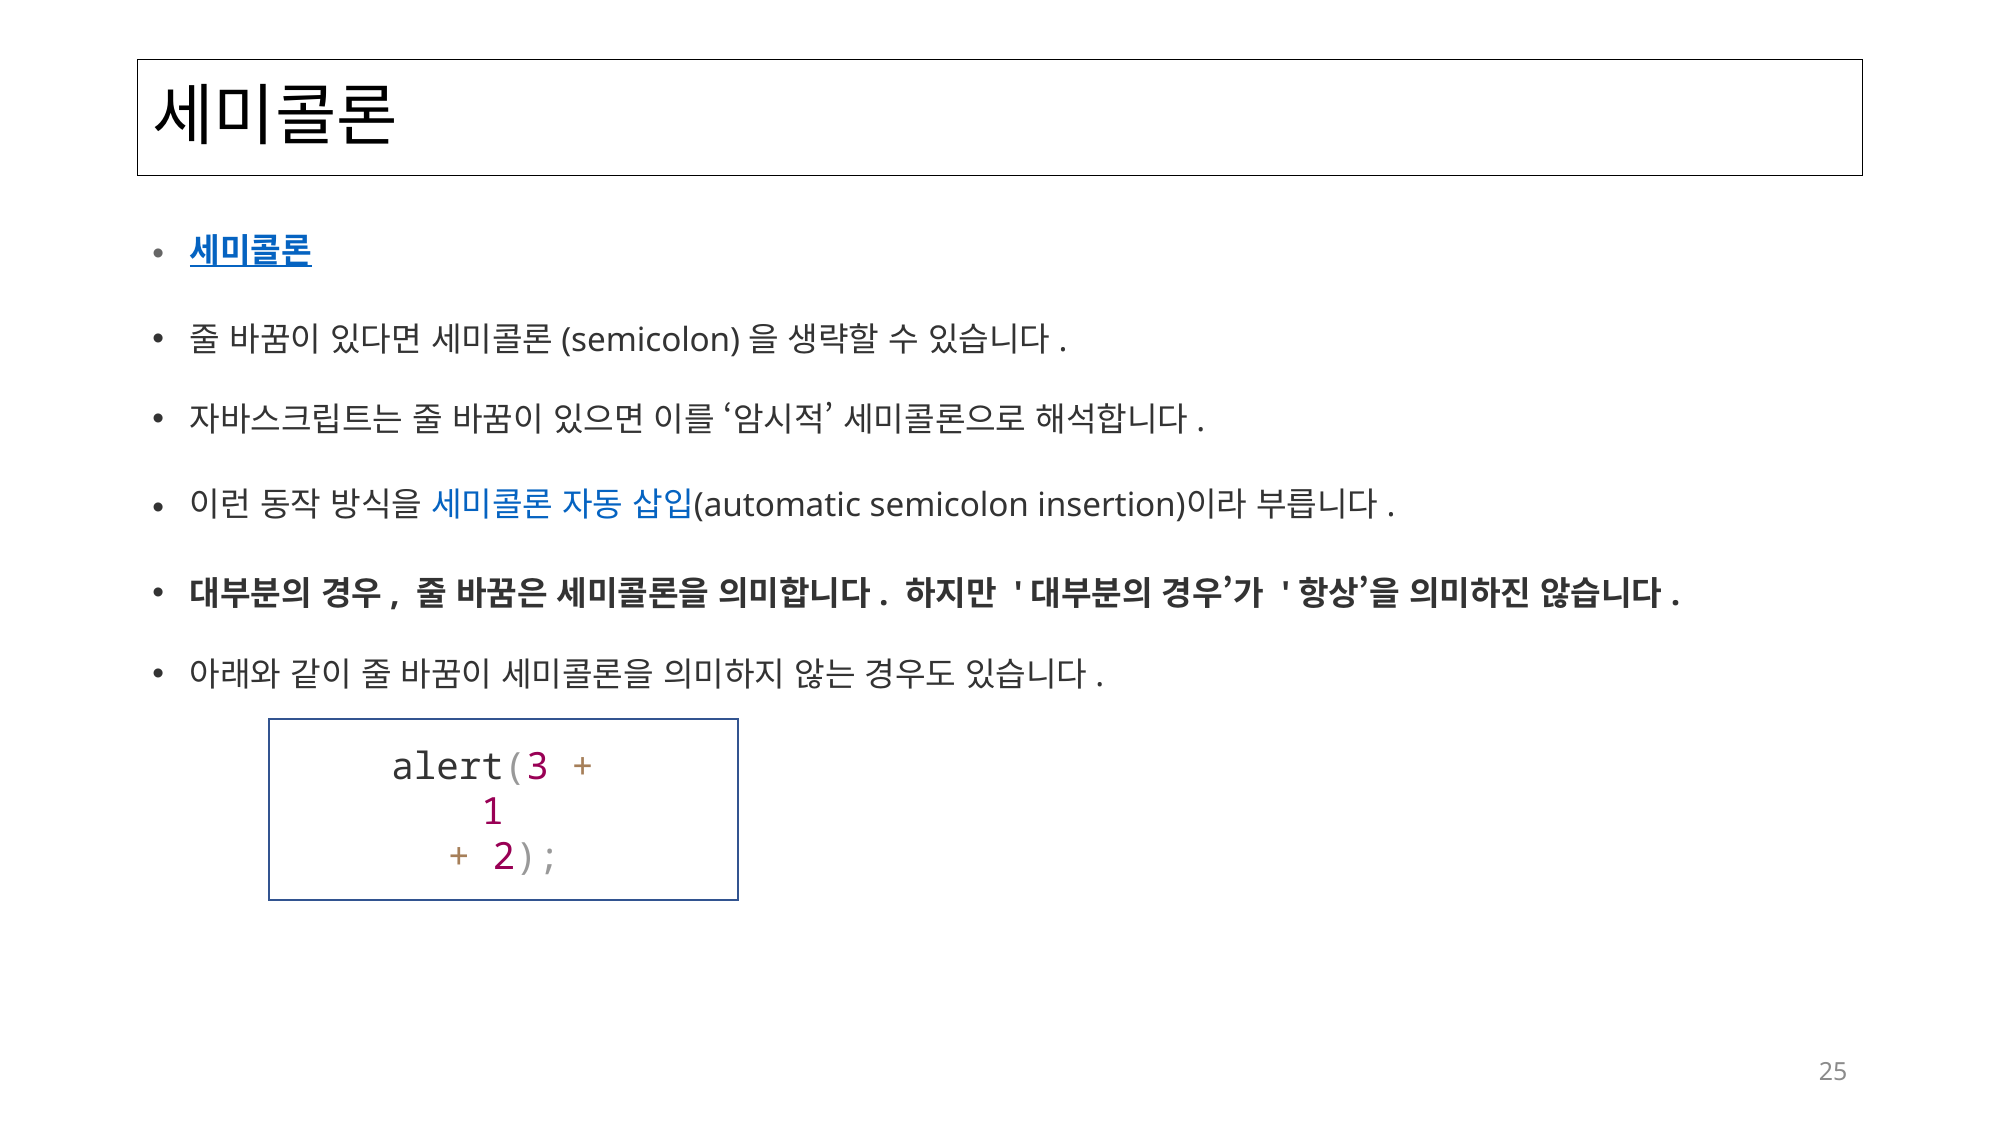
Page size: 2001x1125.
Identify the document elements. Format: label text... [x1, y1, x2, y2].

title 세미콜론 [137, 59, 1863, 176]
list 세미콜론 줄 바꿈이 있다면 세미콜론(semicolon)을 생략할 수 있습니다. 자바스크립트는 줄 바꿈이 있으면 이를 ‘암시적’ 세미콜론으로 해석합니다. 이런 동작 방식을 세미콜론 자동 삽입(automatic semicolon insertion)이라 부릅니다. 대부분의 경우, 줄 바꿈은 세미콜론을 의미합니다. 하지만 '대부분의 경우’가 '항상’을 의미하진 않습니다. 아래와 같이 줄 바꿈이 세미콜론을 의미하지 않는 경우도 있습니다. [137, 197, 1863, 1014]
text_box alert(3 + 1 + 2); [268, 718, 739, 901]
slide_number 25 [1412, 1042, 1863, 1103]
